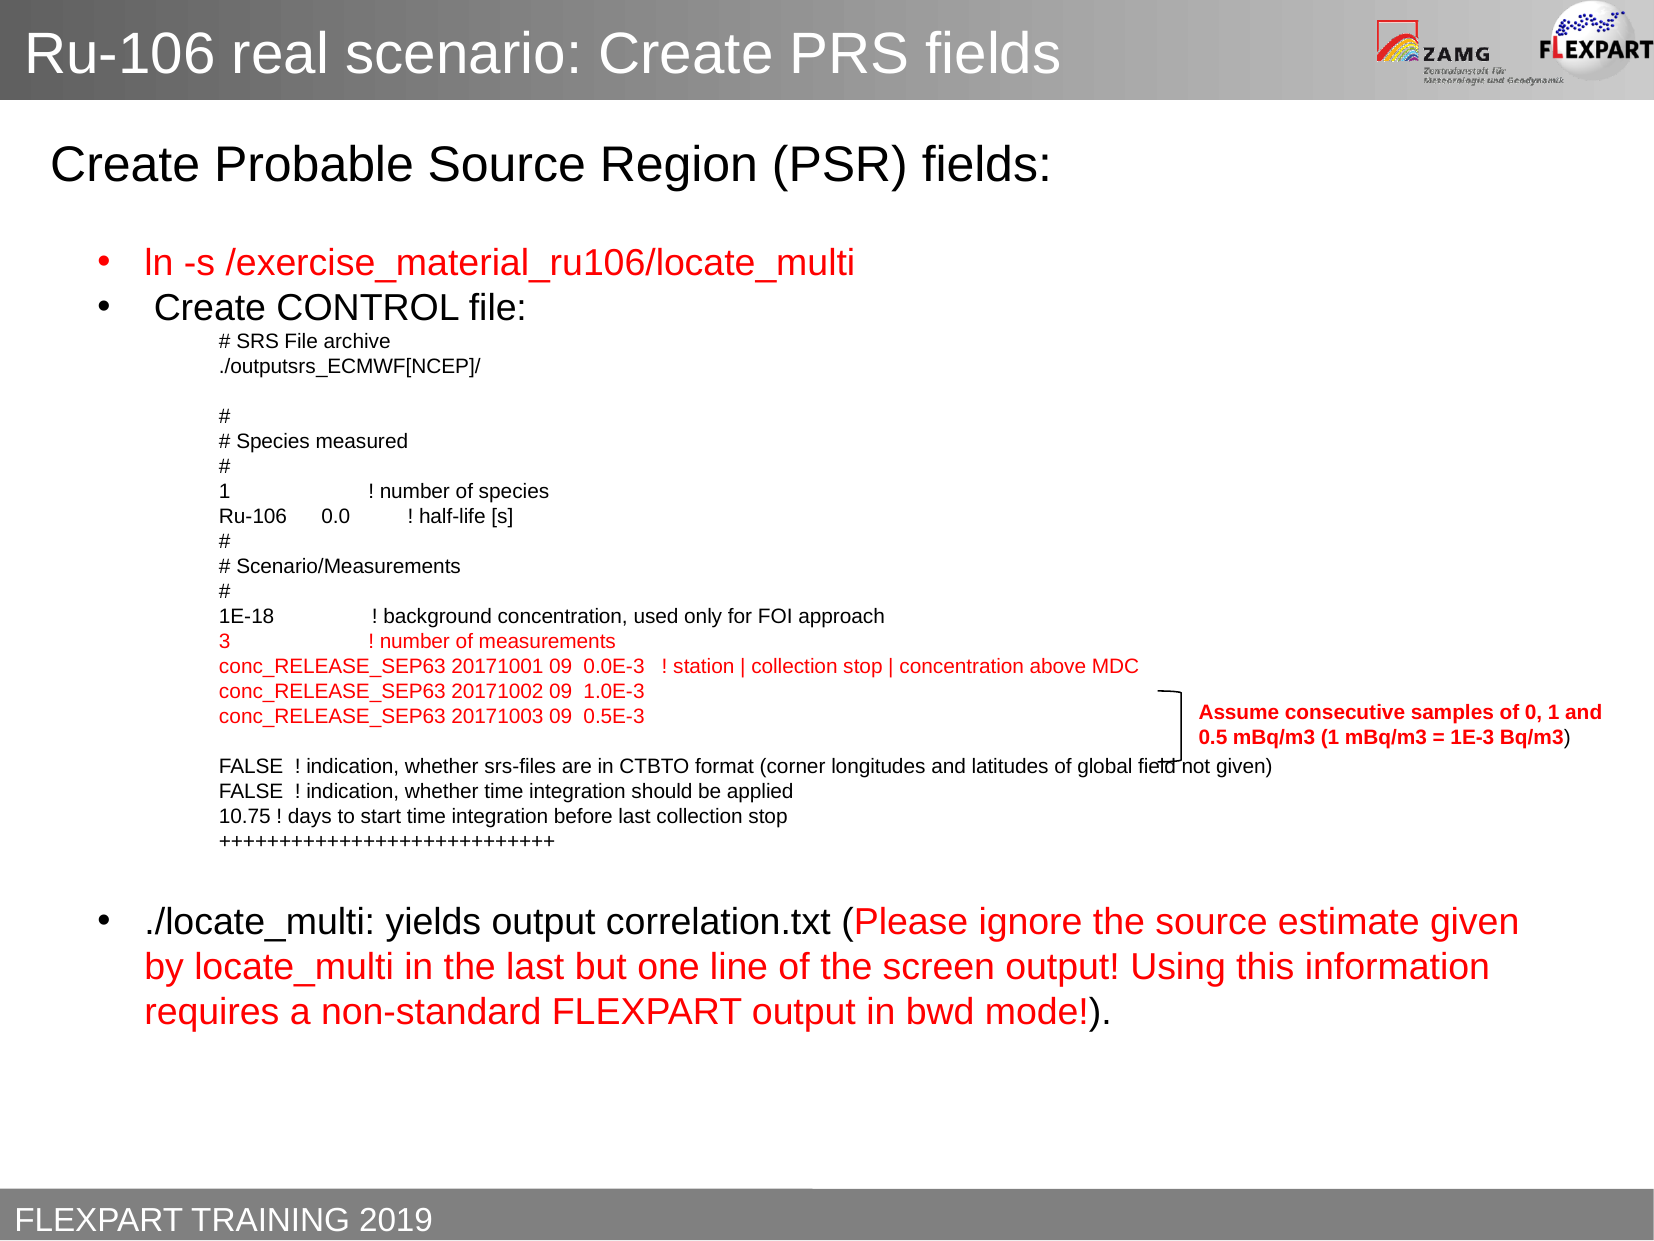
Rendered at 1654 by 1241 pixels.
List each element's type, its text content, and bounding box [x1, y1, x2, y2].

text_box Ru-106 real scenario: Create PRS fields [9, 7, 1558, 93]
text_box Assume consecutive samples of 0, 1 and 0.5 mBq/m3 (1 mBq/m3 = 1E-3 Bq/m3) [1183, 690, 1619, 756]
text_box ln -s /exercise_material_ru106/locate_multi Create CONTROL file: # SRS File archive ./outputsrs_ECMWF[NCEP]/ # # Species measured # 1 ! number of species Ru-106 0.0 ! half-life [s] # # Scenario/Measurements # 1E-18 ! background concentration, used only for FOI approach 3 ! number of measurements conc_RELEASE_SEP63 20171001 09 0.0E-3 ! station | collection stop | concentration above MDC conc_RELEASE_SEP63 20171002 09 1.0E-3 conc_RELEASE_SEP63 20171003 09 0.5E-3 FALSE ! indication, whether srs-files are in CTBTO format (corner longitudes and latitudes of global field not given) FALSE ! indication, whether time integration should be applied 10.75 ! days to start time integration before last collection stop ++++++++++++++++++++++++++++ ./locate_multi: yields output correlation.txt (Please ignore the source estimate given by locate_multi in the last but one line of the screen output! Using this information requires a non-standard FLEXPART output in bwd mode!). [82, 230, 1571, 1040]
text_box Create Probable Source Region (PSR) fields: [35, 123, 1548, 319]
picture [1346, 0, 1654, 94]
text_box [1157, 690, 1182, 762]
